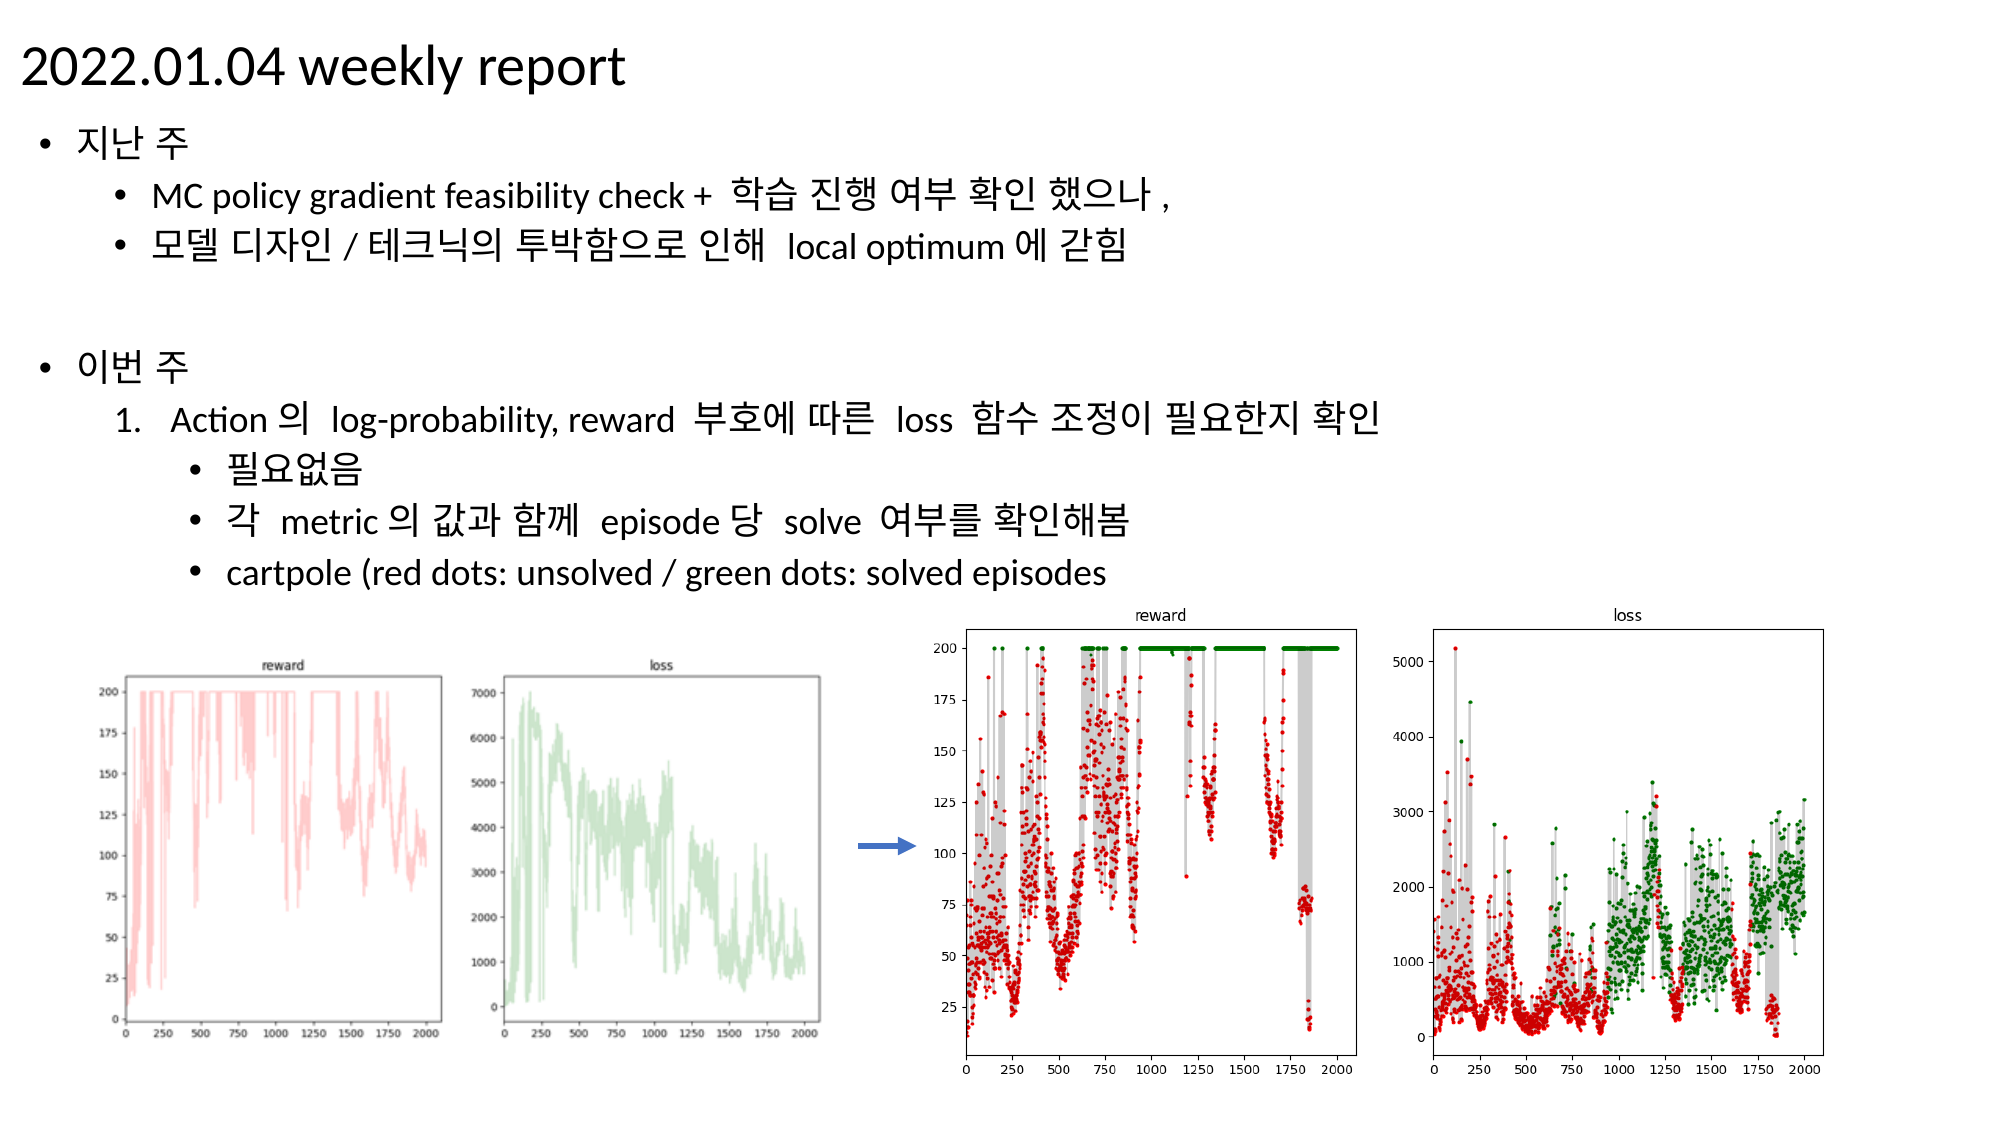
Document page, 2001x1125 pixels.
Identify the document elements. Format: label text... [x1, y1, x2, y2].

picture [916, 596, 1848, 1096]
list 지난 주 MC policy gradient feasibility check + 학습 진행 여부 확인 했으나, 모델 디자인/테크닉의 투박함으로 인해 local optimum에 갇힘 이번 주 Action의 log-probability, reward 부호에 따른 loss 함수 조정이 필요한지 확인 필요없음 각 metric의 값과 함께 episode당 solve 여부를 확인해봄 cartpole (red dots: unsolved / green dots: solved episodes [24, 117, 1906, 1103]
text_box 2022.01.04 weekly report [0, 19, 932, 105]
picture [70, 639, 859, 1053]
